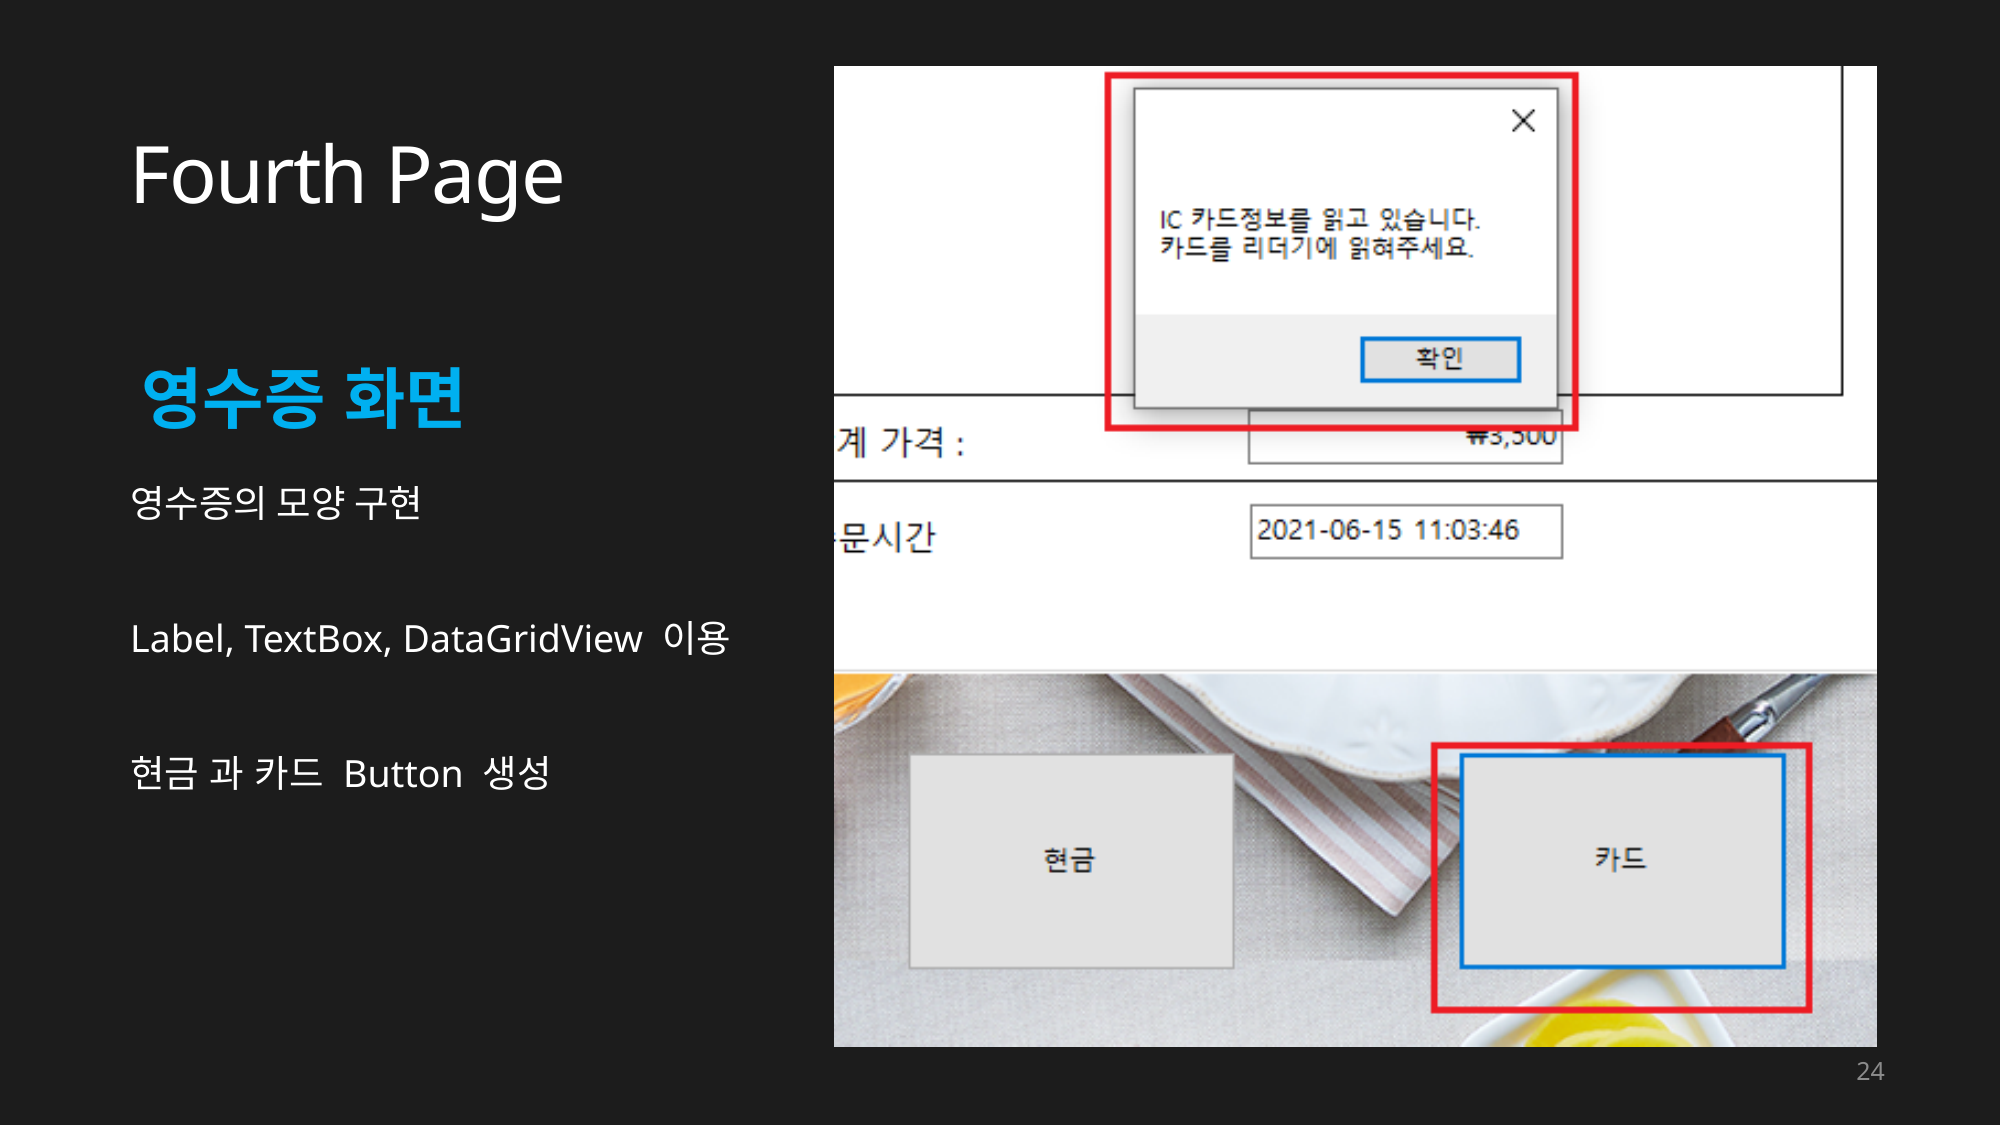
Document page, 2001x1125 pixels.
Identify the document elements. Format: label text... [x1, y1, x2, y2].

slide_number 24 [1433, 1042, 1900, 1103]
picture [834, 66, 1877, 1047]
text_box Fourth Page [114, 64, 1189, 279]
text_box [114, 349, 941, 807]
